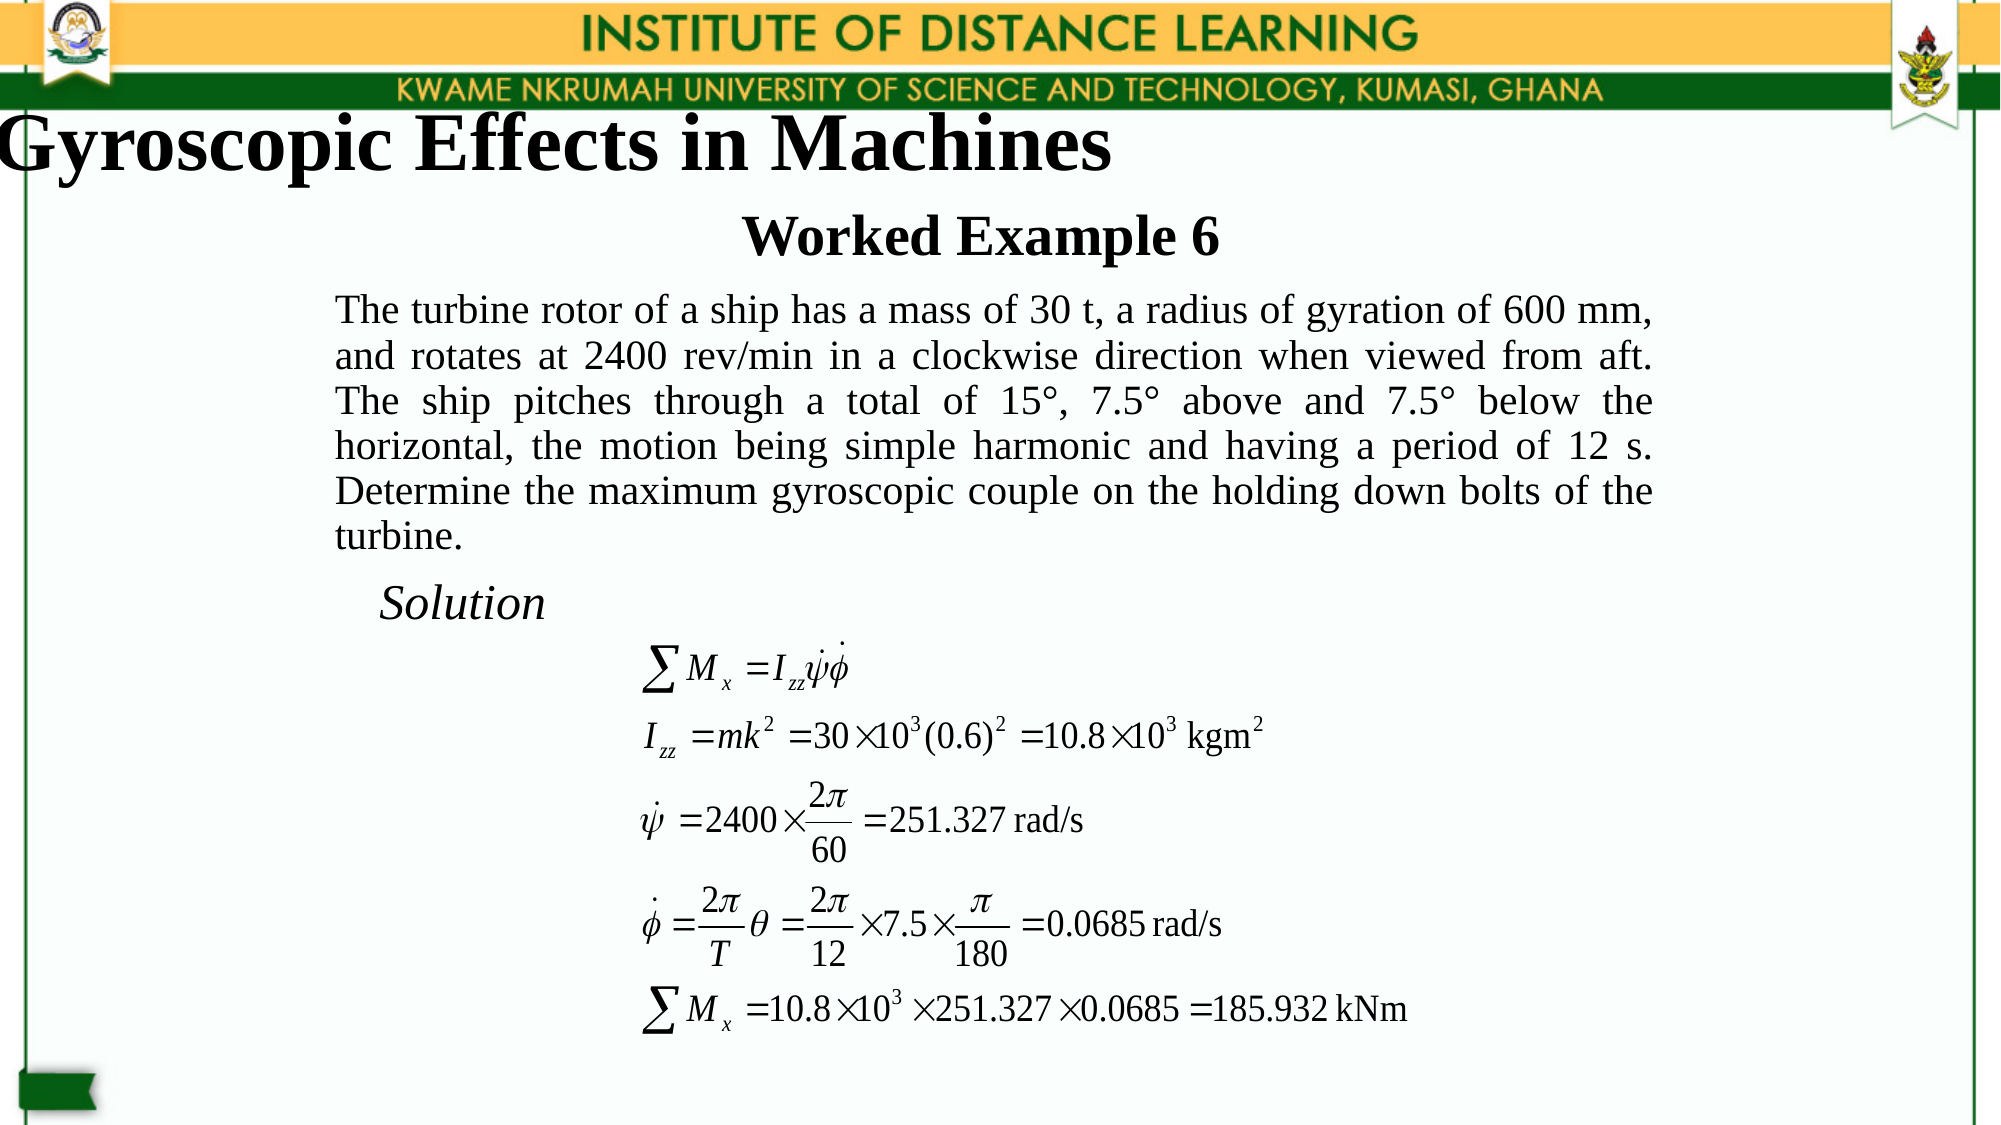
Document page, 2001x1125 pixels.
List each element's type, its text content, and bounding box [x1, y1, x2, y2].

text_box Worked Example 6 [726, 189, 1236, 275]
text_box Solution [364, 562, 562, 638]
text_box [637, 638, 1414, 1046]
picture [0, 0, 2001, 1125]
title Gyroscopic Effects in Machines [0, 85, 1239, 190]
list The turbine rotor of a ship has a mass of 30 t, a radius of gyration of 600 mm, and rotates at 2400 rev/min in a clockwise direction when viewed from aft. The ship pitches through a total of 15°, 7.5° above and 7.5° below the horizontal, the motion being simple harmonic and having a period of 12 s. Determine the maximum gyroscopic couple on the holding down bolts of the turbine. [319, 280, 1670, 1023]
